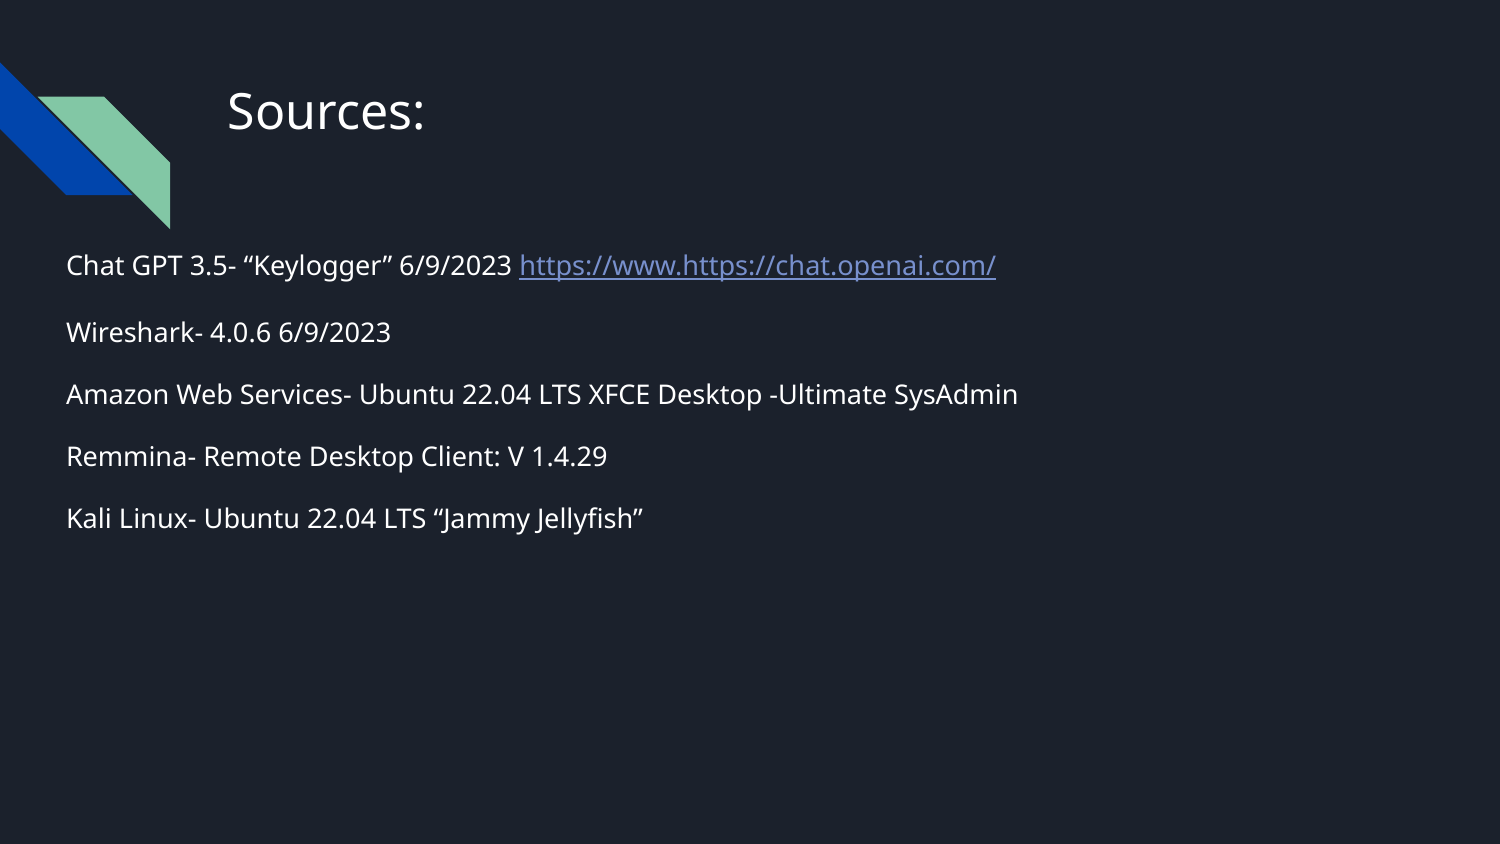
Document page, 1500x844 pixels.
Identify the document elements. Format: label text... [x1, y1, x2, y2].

list Chat GPT 3.5- “Keylogger” 6/9/2023 https://www.https://chat.openai.com/ Wireshark- 4.0.6 6/9/2023 Amazon Web Services- Ubuntu 22.04 LTS XFCE Desktop -Ultimate SysAdmin Remmina- Remote Desktop Client: V 1.4.29 Kali Linux- Ubuntu 22.04 LTS “Jammy Jellyfish” [51, 227, 1406, 750]
title Sources: [212, 64, 836, 227]
